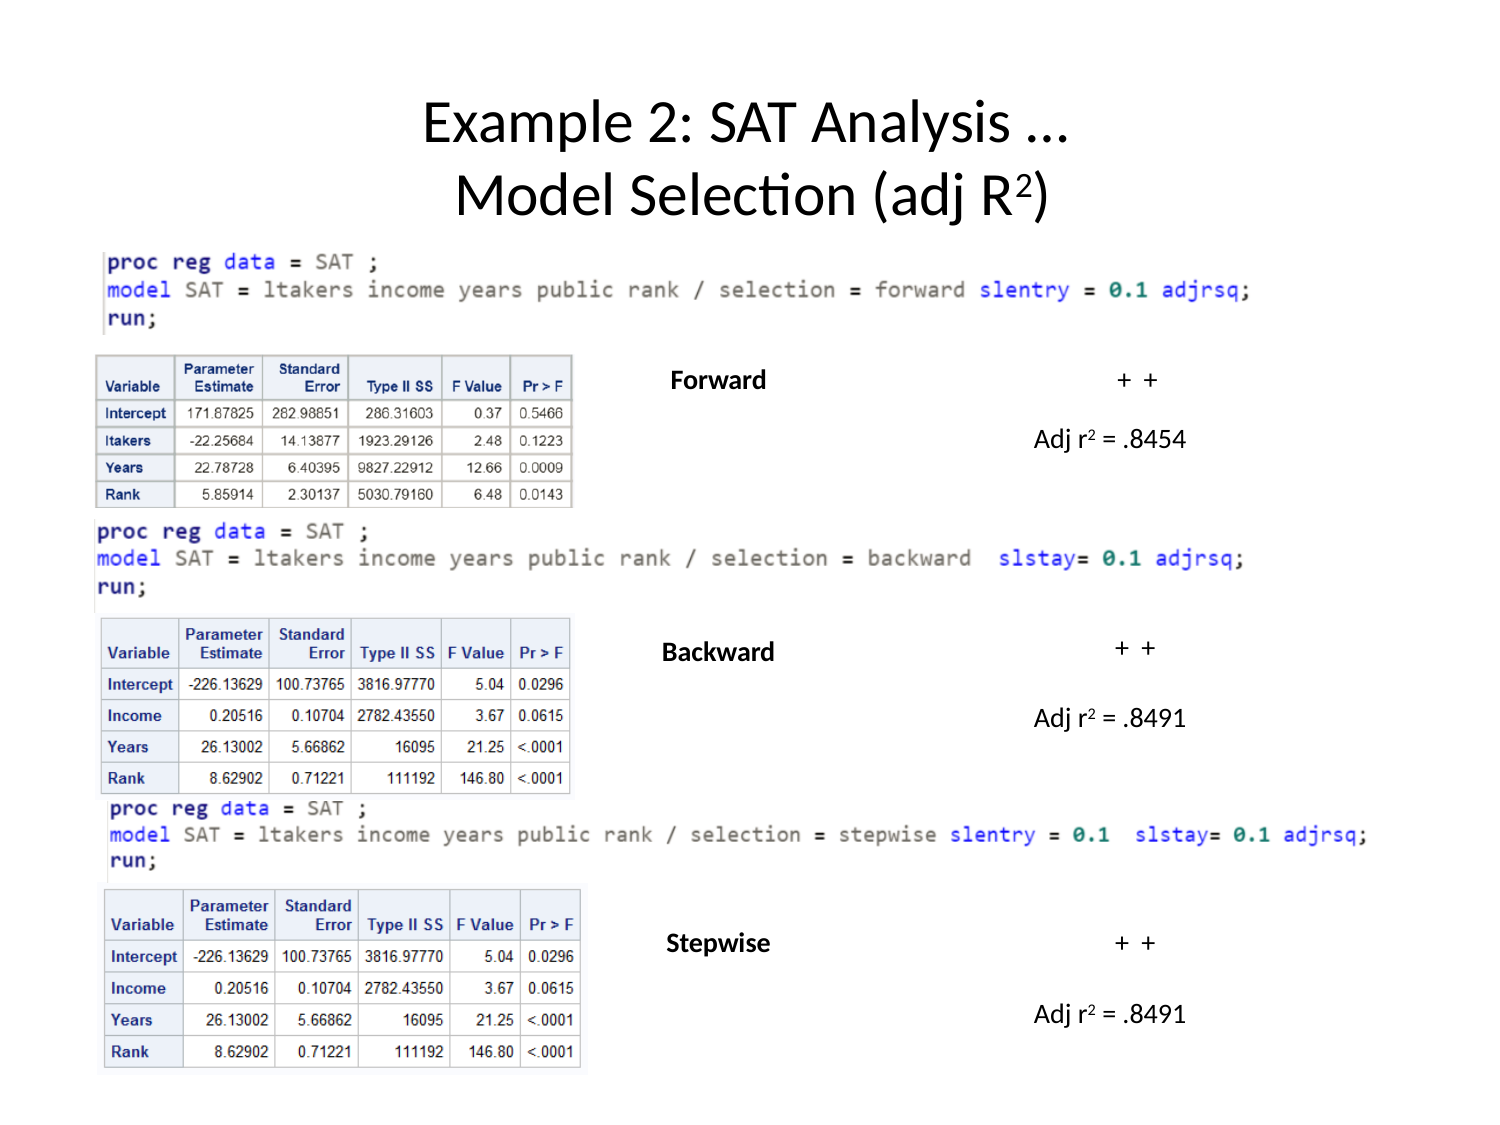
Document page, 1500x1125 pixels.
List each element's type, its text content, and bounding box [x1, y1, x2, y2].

picture [94, 354, 576, 508]
text_box Stepwise [618, 917, 819, 966]
text_box Adj r2 = .8454 [900, 413, 1321, 462]
picture [102, 251, 1263, 335]
text_box Adj r2 = .8491 [900, 692, 1321, 741]
text_box Adj r2 = .8491 [900, 988, 1321, 1037]
text_box Backward [618, 625, 819, 675]
title Example 2: SAT Analysis … Model Selection (adj R2) [24, 72, 1481, 236]
picture [94, 519, 1376, 1076]
text_box Forward [618, 354, 819, 403]
